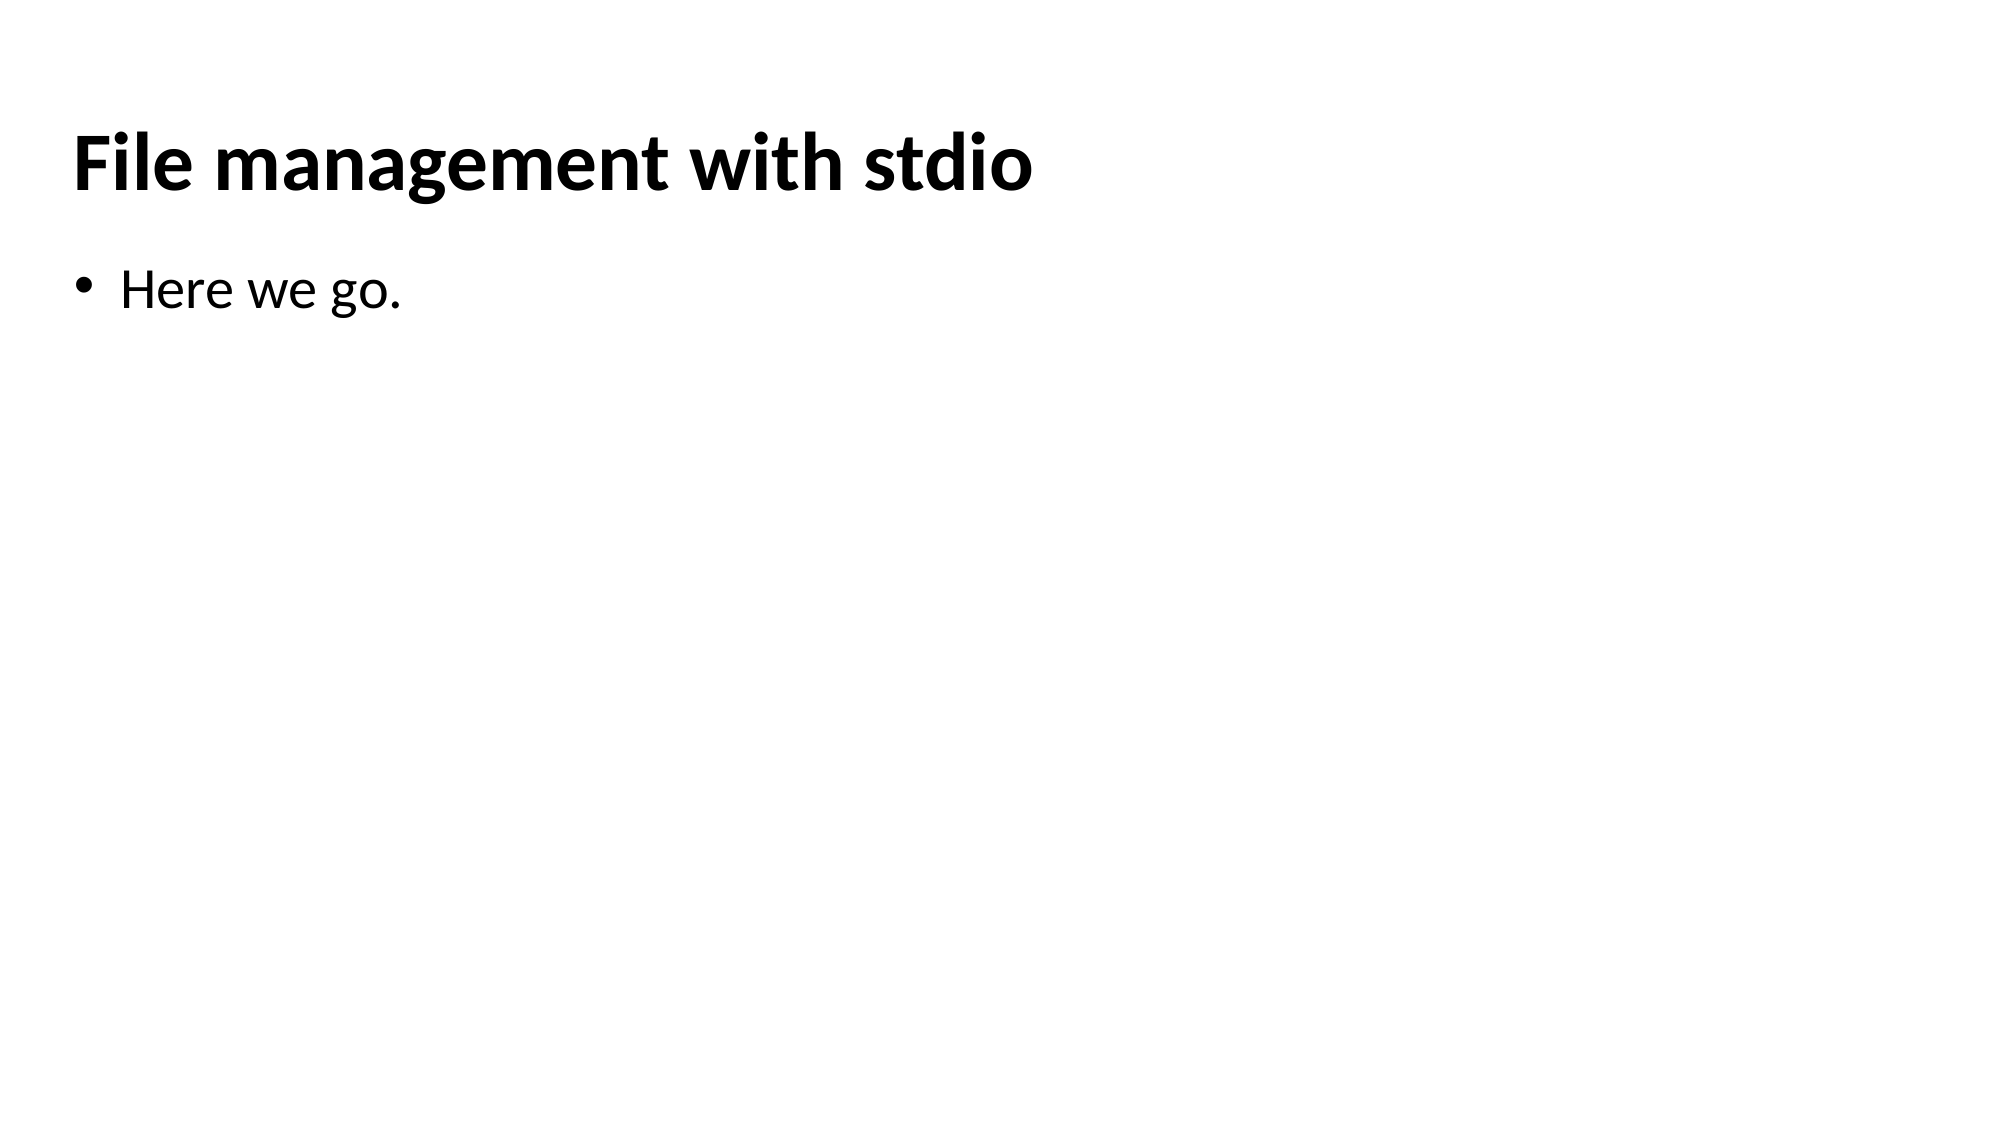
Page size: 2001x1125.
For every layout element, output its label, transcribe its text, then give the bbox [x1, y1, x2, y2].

text_box Here we go. [0, 242, 2000, 327]
text_box File management with stdio [0, 0, 2000, 215]
